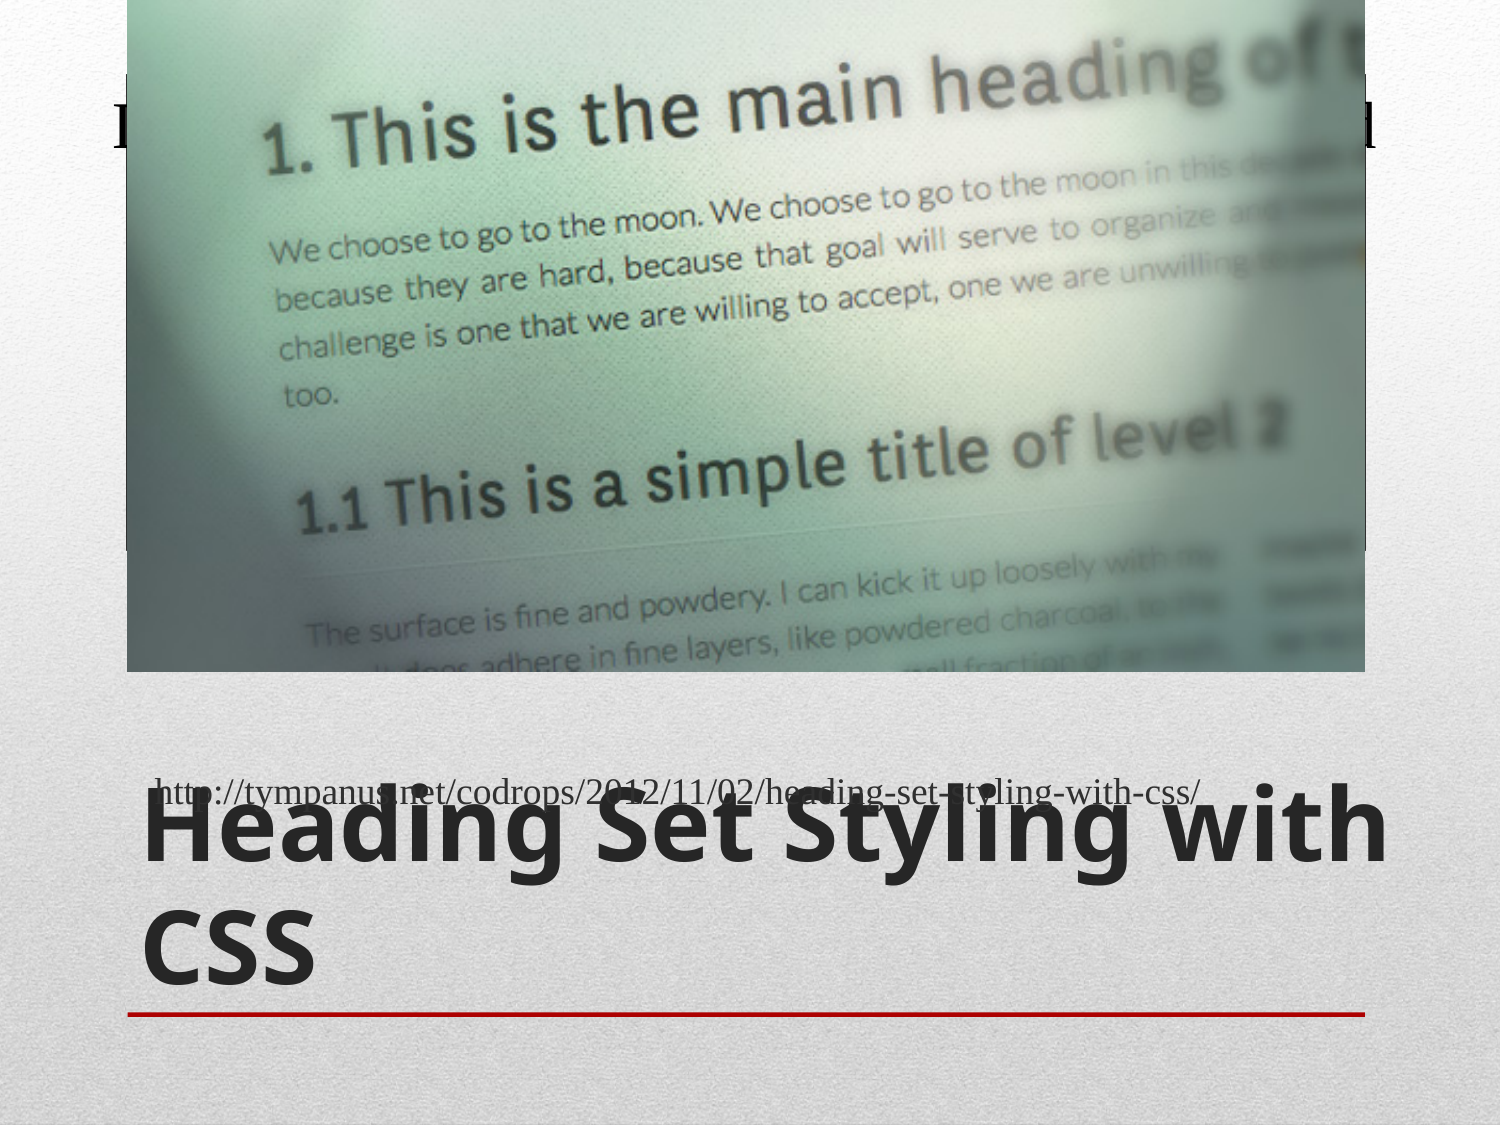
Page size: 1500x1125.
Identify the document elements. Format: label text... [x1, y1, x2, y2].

title Heading Set Styling with CSS [124, 750, 1418, 1013]
picture [126, 0, 1366, 673]
list http://tympanus.net/codrops/2012/11/02/heading-set-styling-with-css/ [139, 759, 1352, 832]
